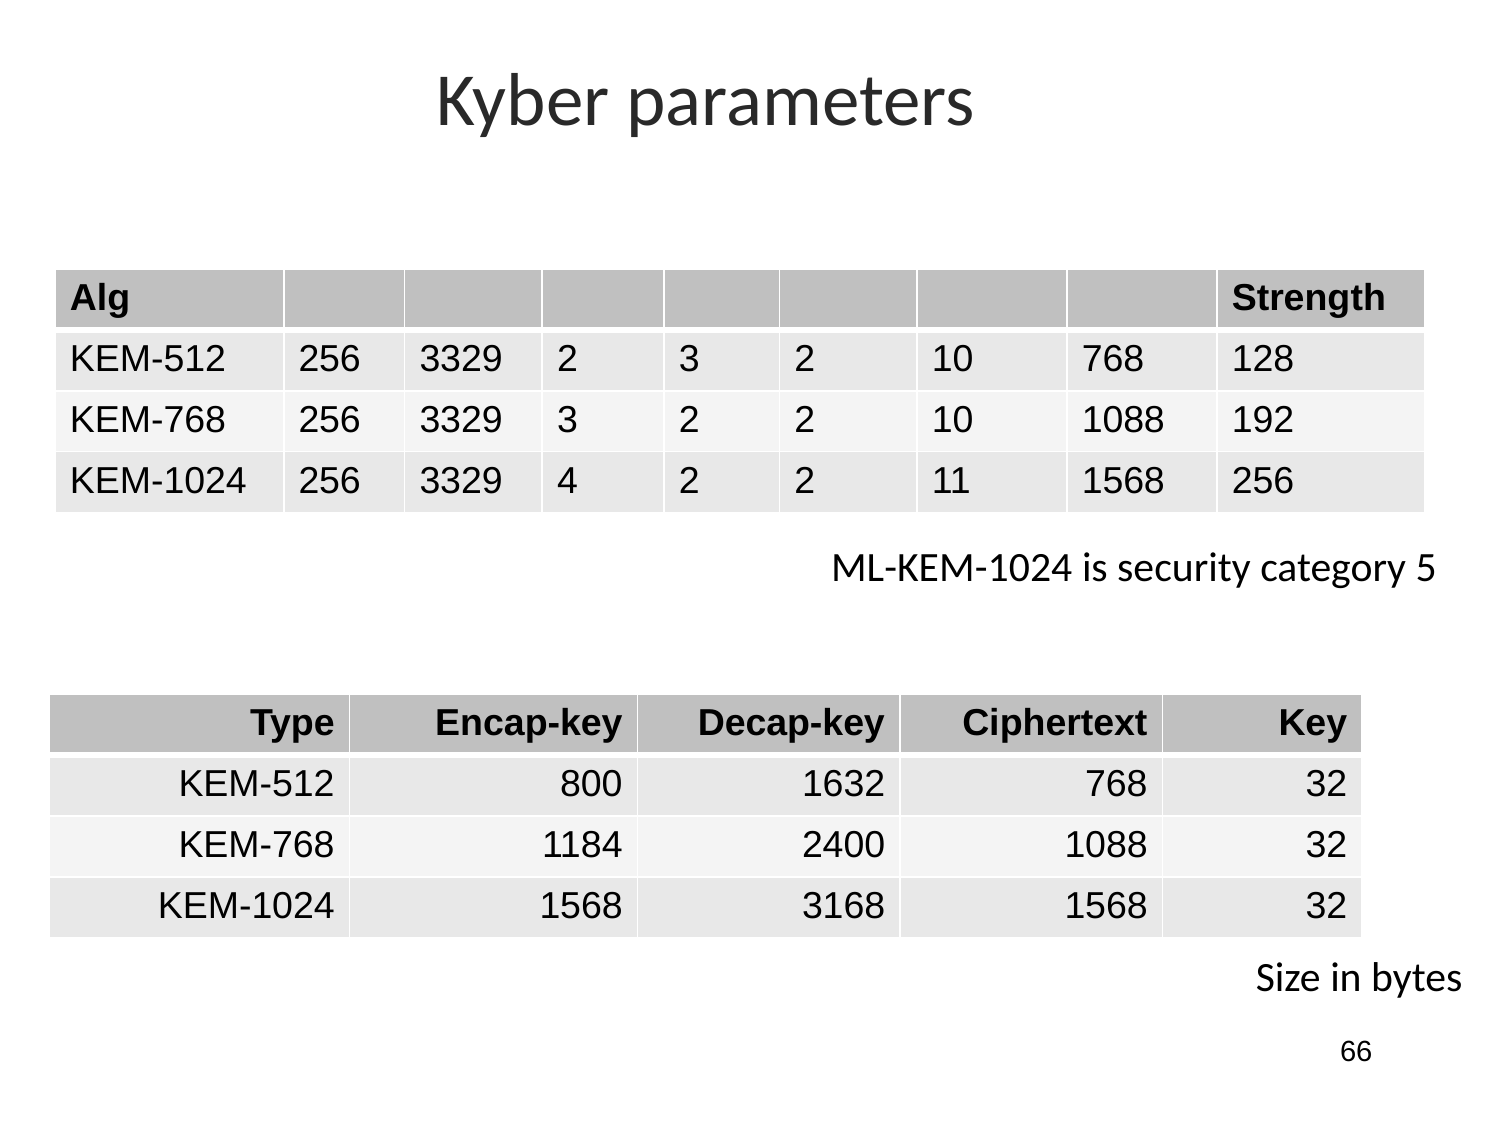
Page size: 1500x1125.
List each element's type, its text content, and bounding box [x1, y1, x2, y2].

table_cell KEM-1024 [50, 878, 349, 937]
table_cell KEM-768 [50, 817, 349, 876]
table_cell 1568 [350, 878, 637, 937]
table_cell 1568 [901, 878, 1162, 937]
table_cell 800 [350, 758, 637, 815]
table_header Key [1163, 695, 1361, 752]
table_cell 3168 [638, 878, 899, 937]
table_header Ciphertext [901, 695, 1162, 752]
table_cell 768 [901, 758, 1162, 815]
table_cell 1184 [350, 817, 637, 876]
table_cell 32 [1163, 758, 1361, 815]
table_header Decap-key [638, 695, 899, 752]
text_box Kyber parameters [180, 52, 1232, 150]
table_cell 1632 [638, 758, 899, 815]
text_box Size in bytes [837, 949, 1463, 1025]
table_cell 2400 [638, 817, 899, 876]
table_cell 32 [1163, 878, 1361, 937]
table_cell 32 [1163, 817, 1361, 876]
text_box ML-KEM-1024 is security category 5 [599, 539, 1438, 615]
slide_number 66 [1074, 1025, 1388, 1101]
table_header Encap-key [350, 695, 637, 752]
table_cell 1088 [901, 817, 1162, 876]
table_header Type [50, 695, 349, 752]
table_cell KEM-512 [50, 758, 349, 815]
